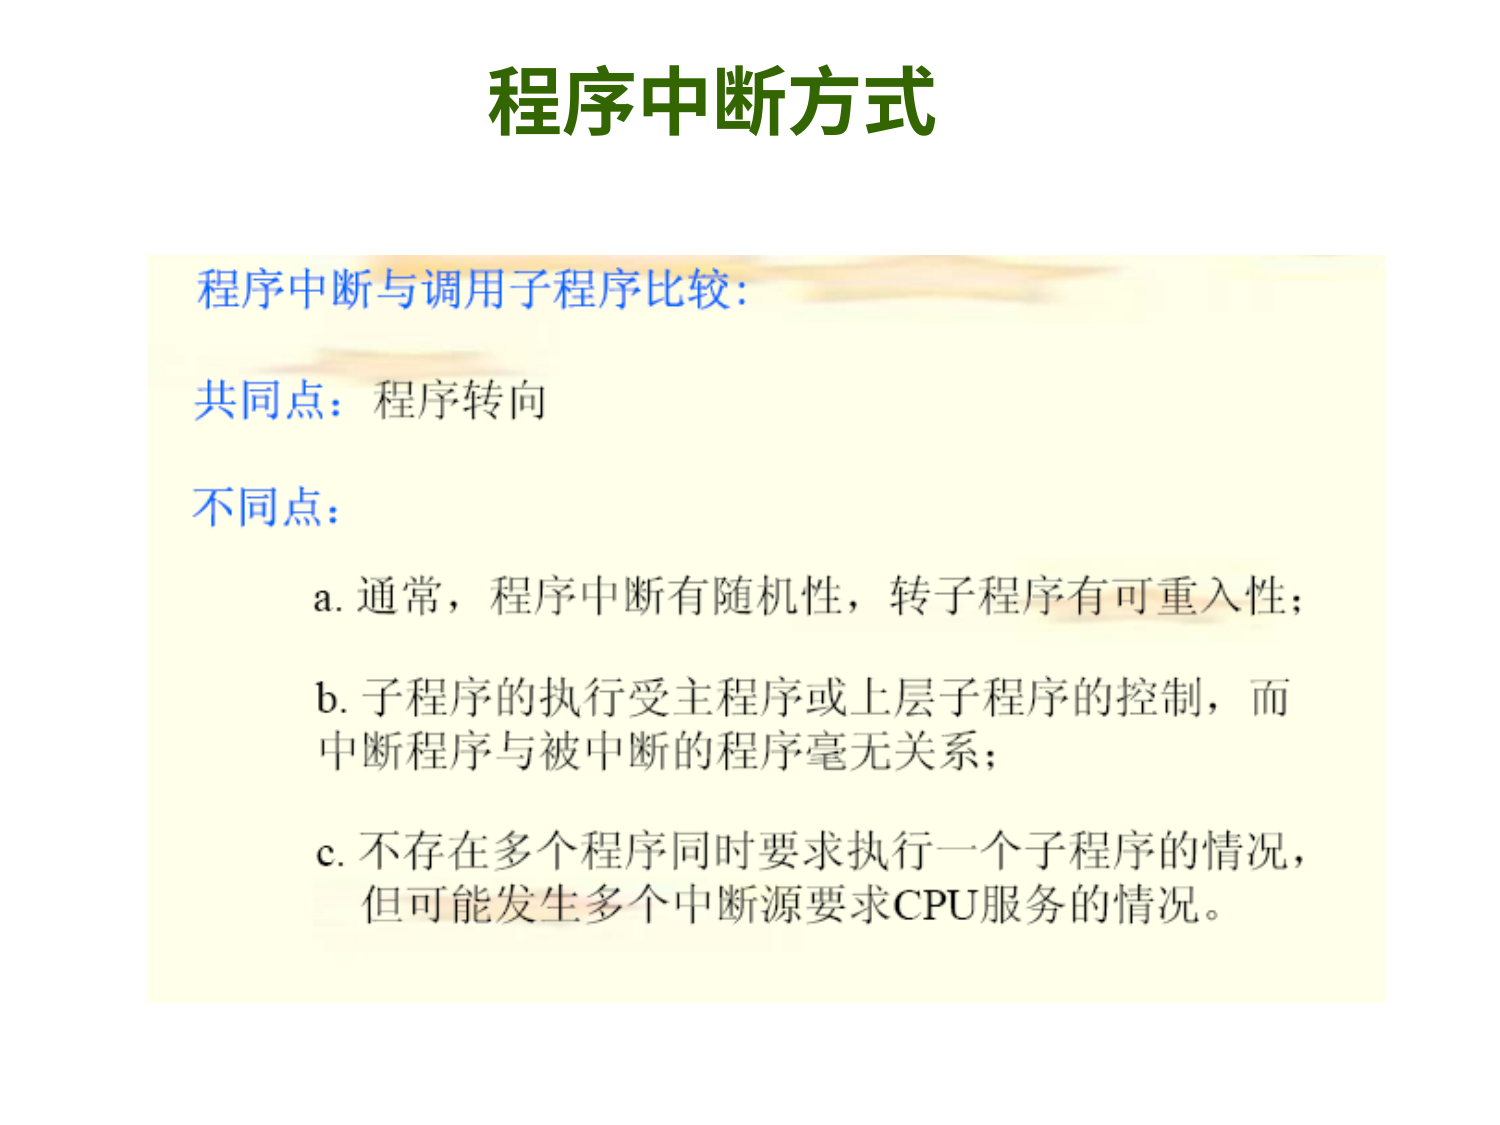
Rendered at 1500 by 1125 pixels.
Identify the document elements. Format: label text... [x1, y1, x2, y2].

title 程序中断方式 [82, 35, 1361, 164]
picture [147, 255, 1387, 1004]
